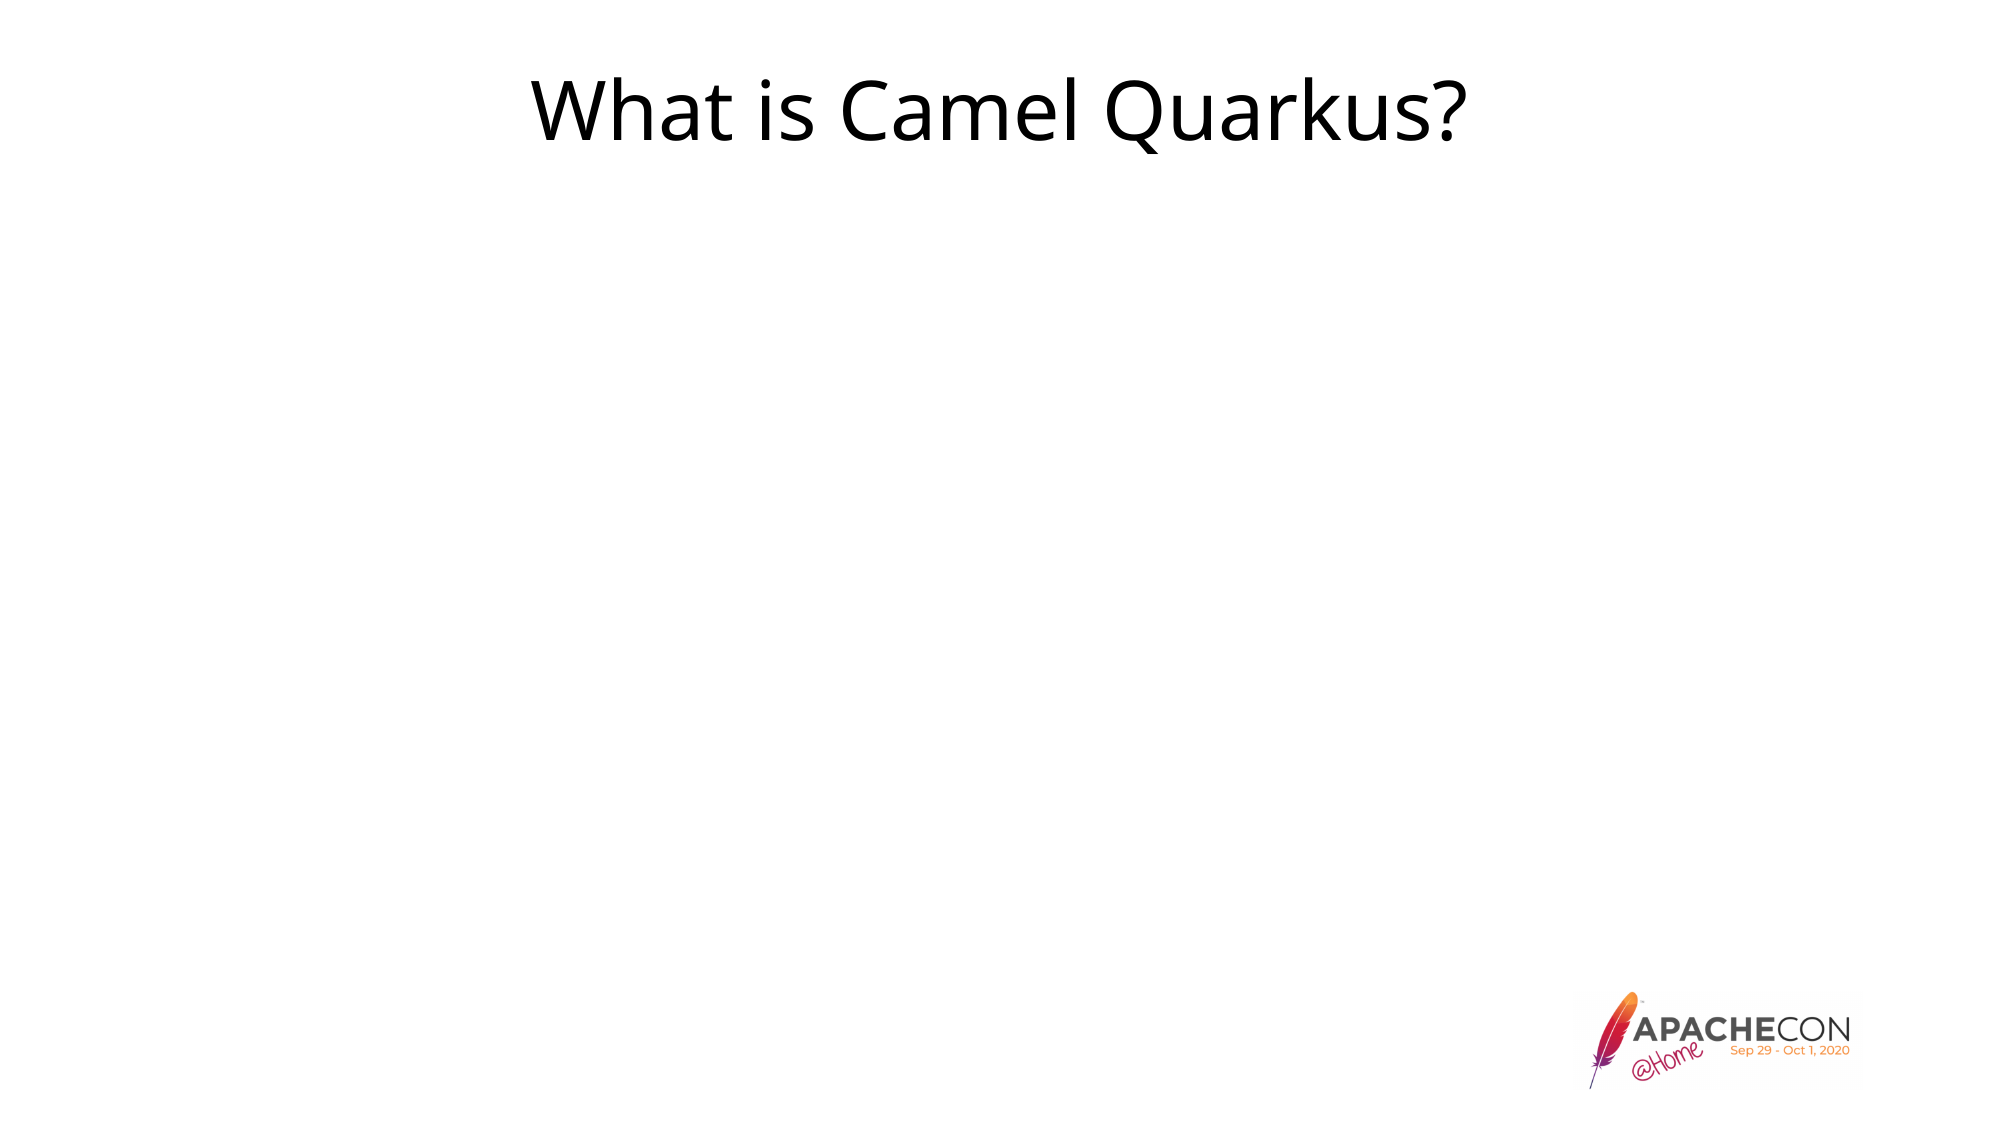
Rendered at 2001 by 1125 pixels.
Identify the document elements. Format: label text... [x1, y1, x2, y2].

title What is Camel Quarkus? [137, 59, 1863, 167]
picture [1573, 991, 1863, 1090]
